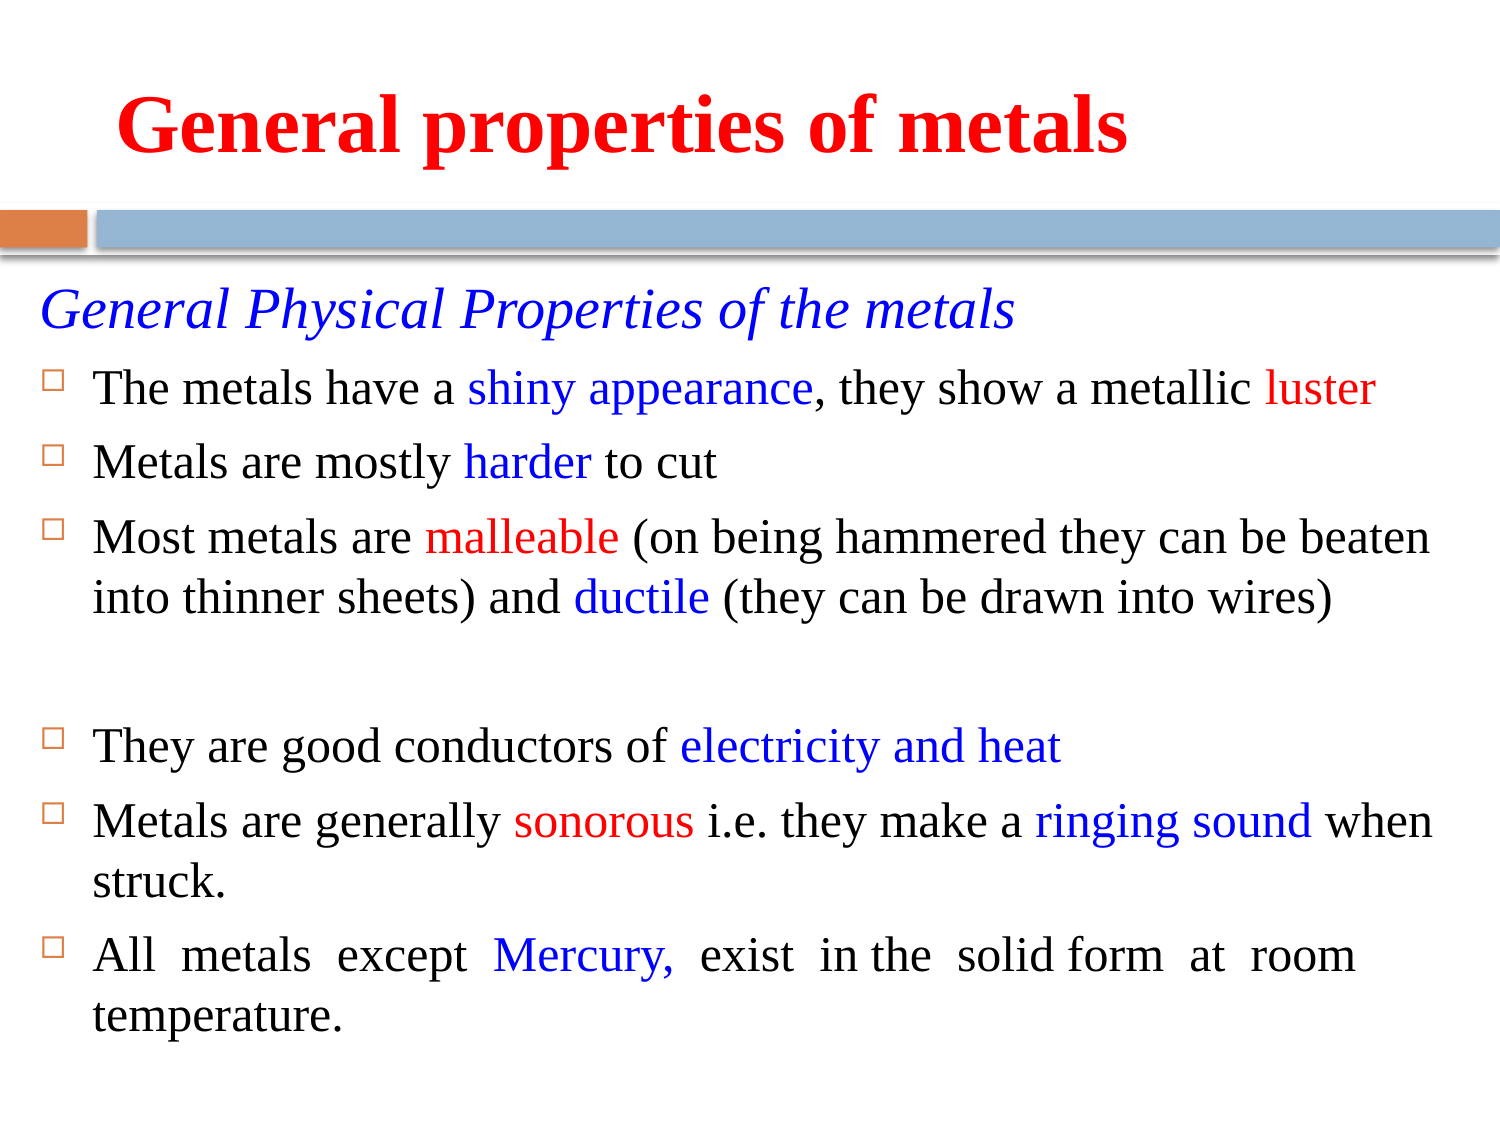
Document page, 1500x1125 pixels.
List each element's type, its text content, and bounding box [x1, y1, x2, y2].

title General properties of metals [100, 37, 1438, 200]
list General Physical Properties of the metals The metals have a shiny appearance, they show a metallic luster Metals are mostly harder to cut Most metals are malleable (on being hammered they can be beaten into thinner sheets) and ductile (they can be drawn into wires) They are good conductors of electricity and heat Metals are generally sonorous i.e. they make a ringing sound when struck. All metals except Mercury, exist in the solid form at room temperature. [24, 262, 1463, 1088]
